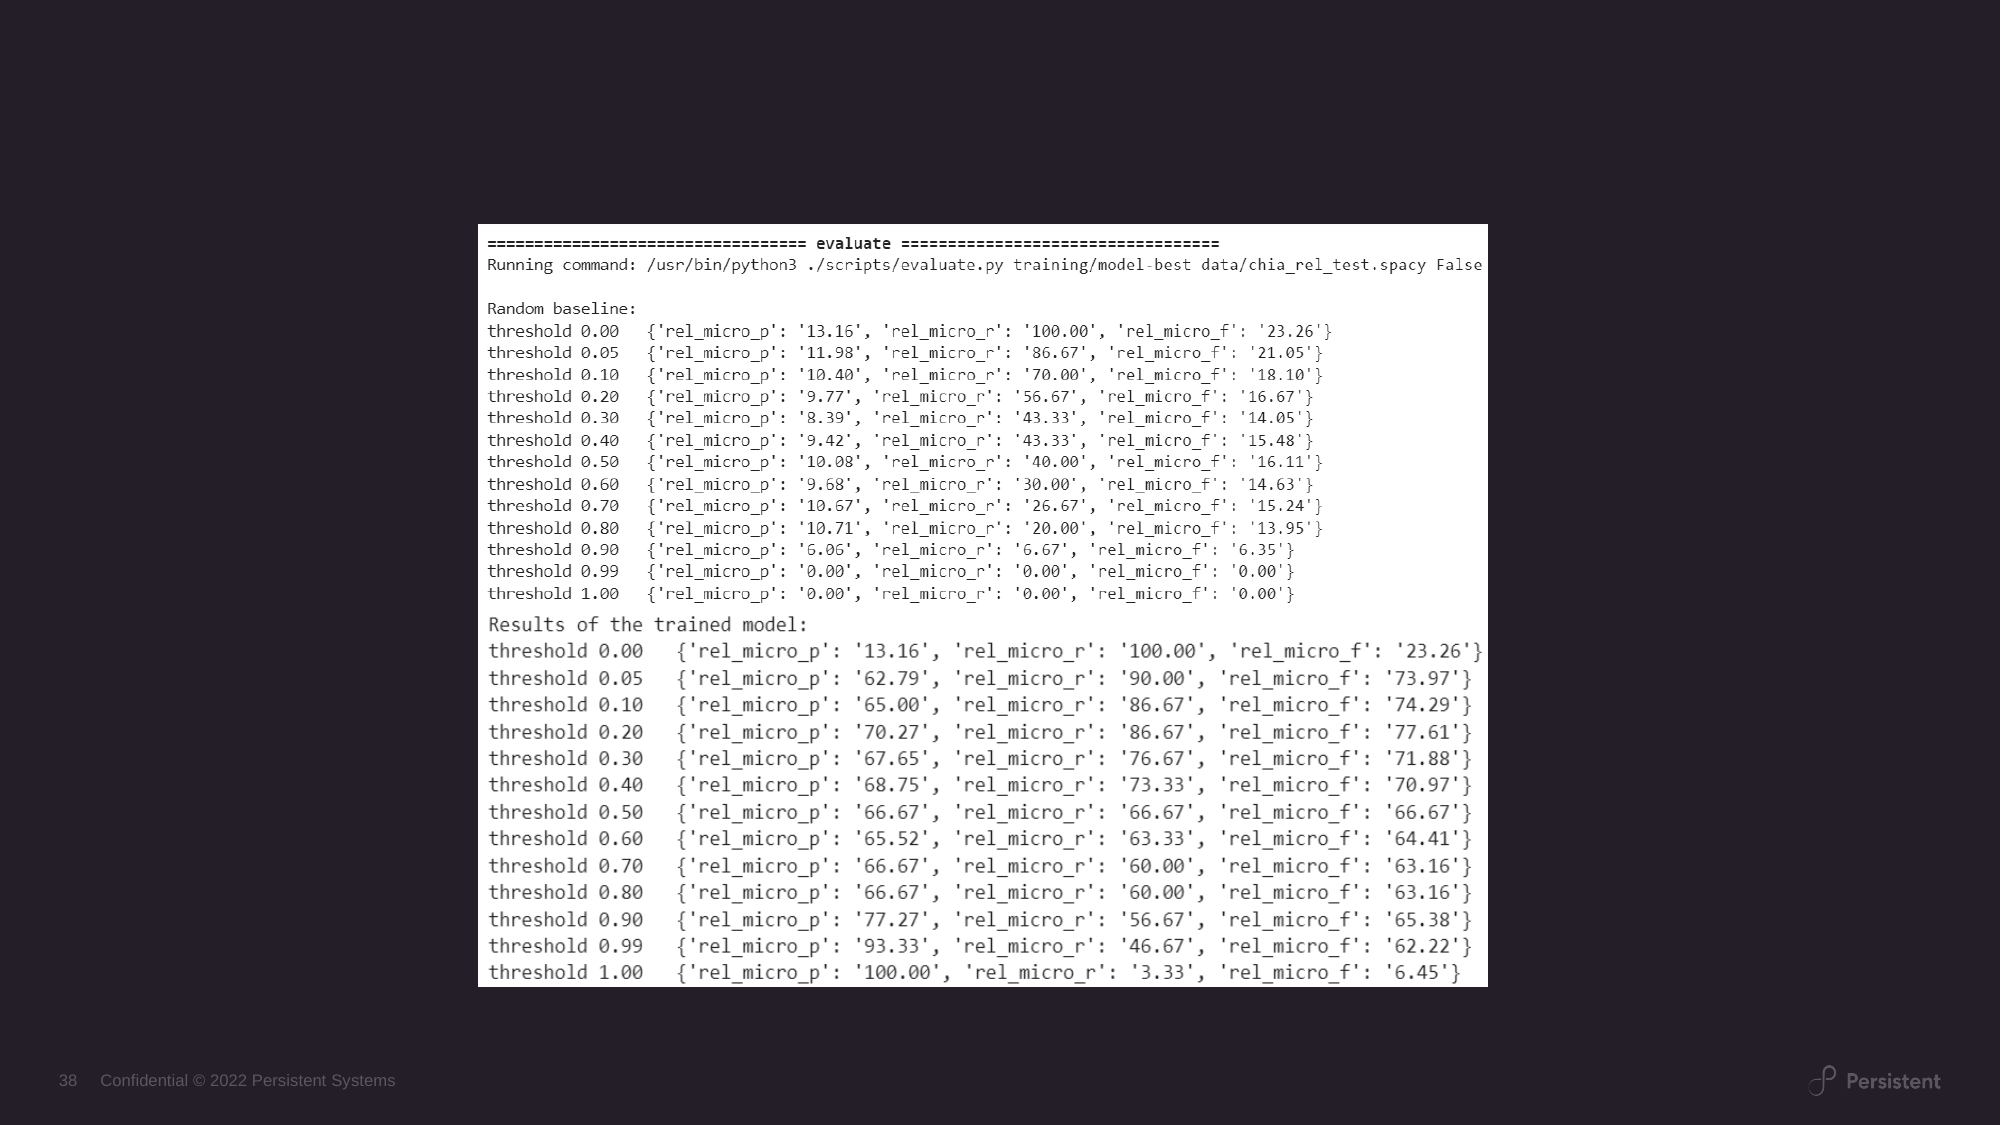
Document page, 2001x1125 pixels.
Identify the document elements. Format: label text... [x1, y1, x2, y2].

picture [478, 224, 1488, 987]
picture [1808, 1065, 1941, 1096]
slide_number 38 [59, 1034, 80, 1125]
